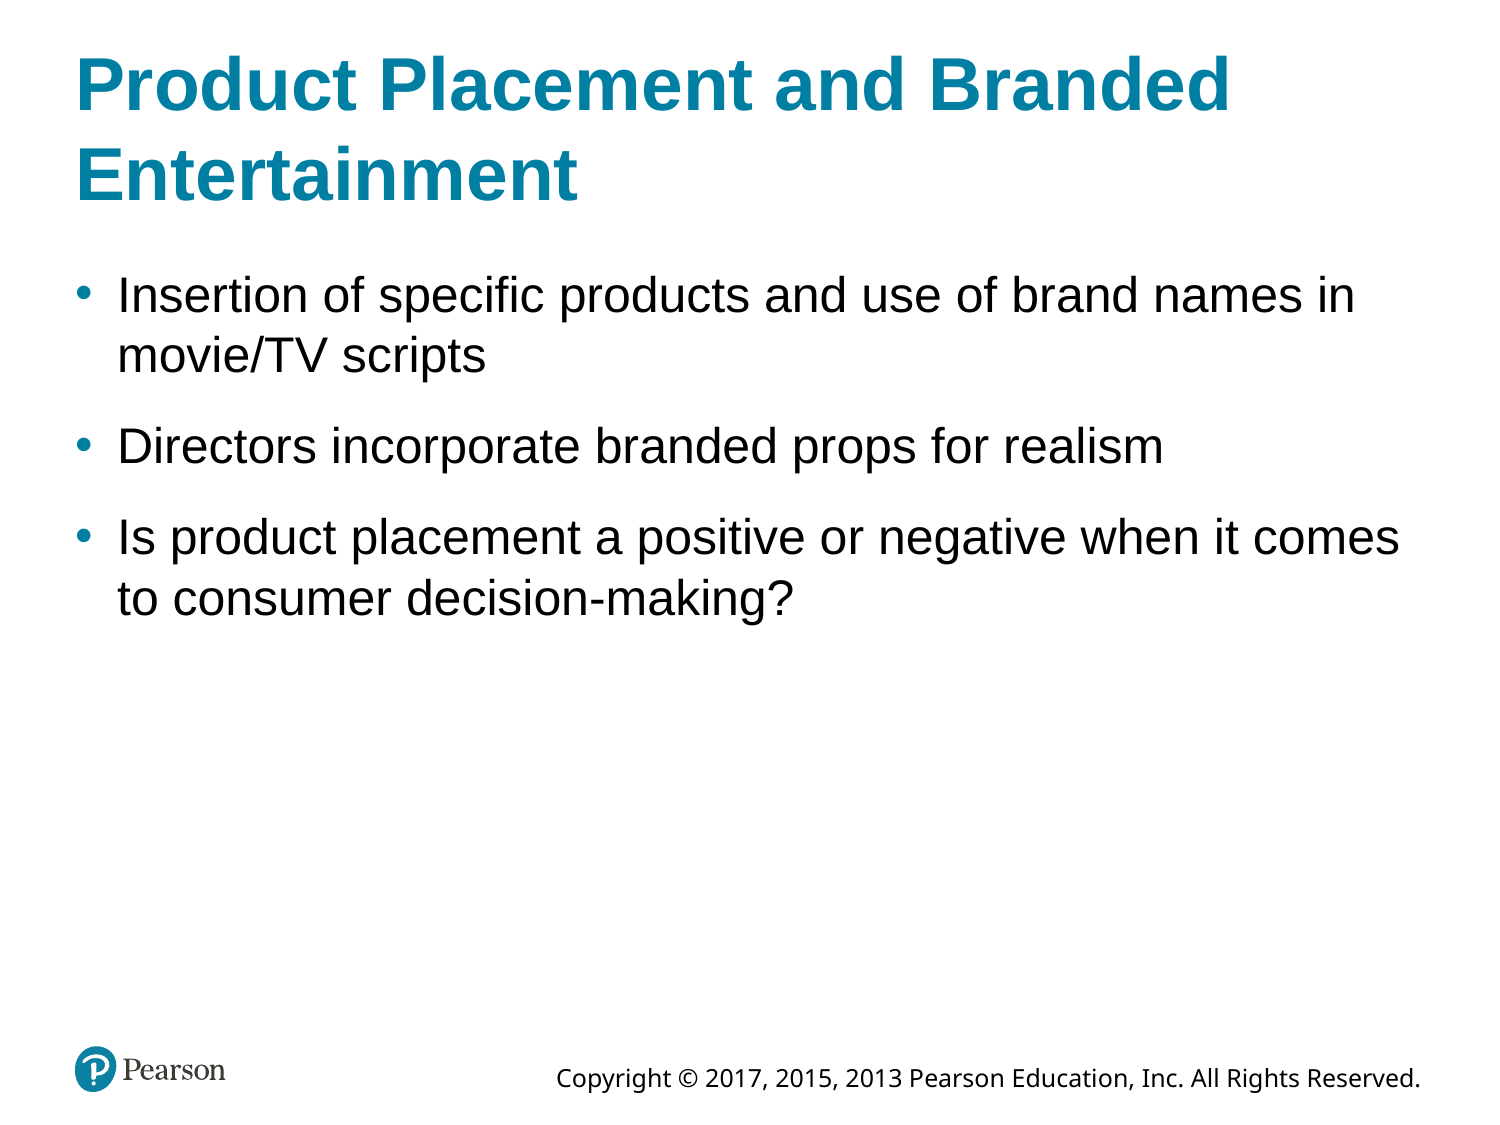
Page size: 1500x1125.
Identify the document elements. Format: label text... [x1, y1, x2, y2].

list Insertion of specific products and use of brand names in movie/TV scripts Directors incorporate branded props for realism Is product placement a positive or negative when it comes to consumer decision-making? [75, 262, 1425, 1005]
title Product Placement and Branded Entertainment [75, 35, 1425, 216]
